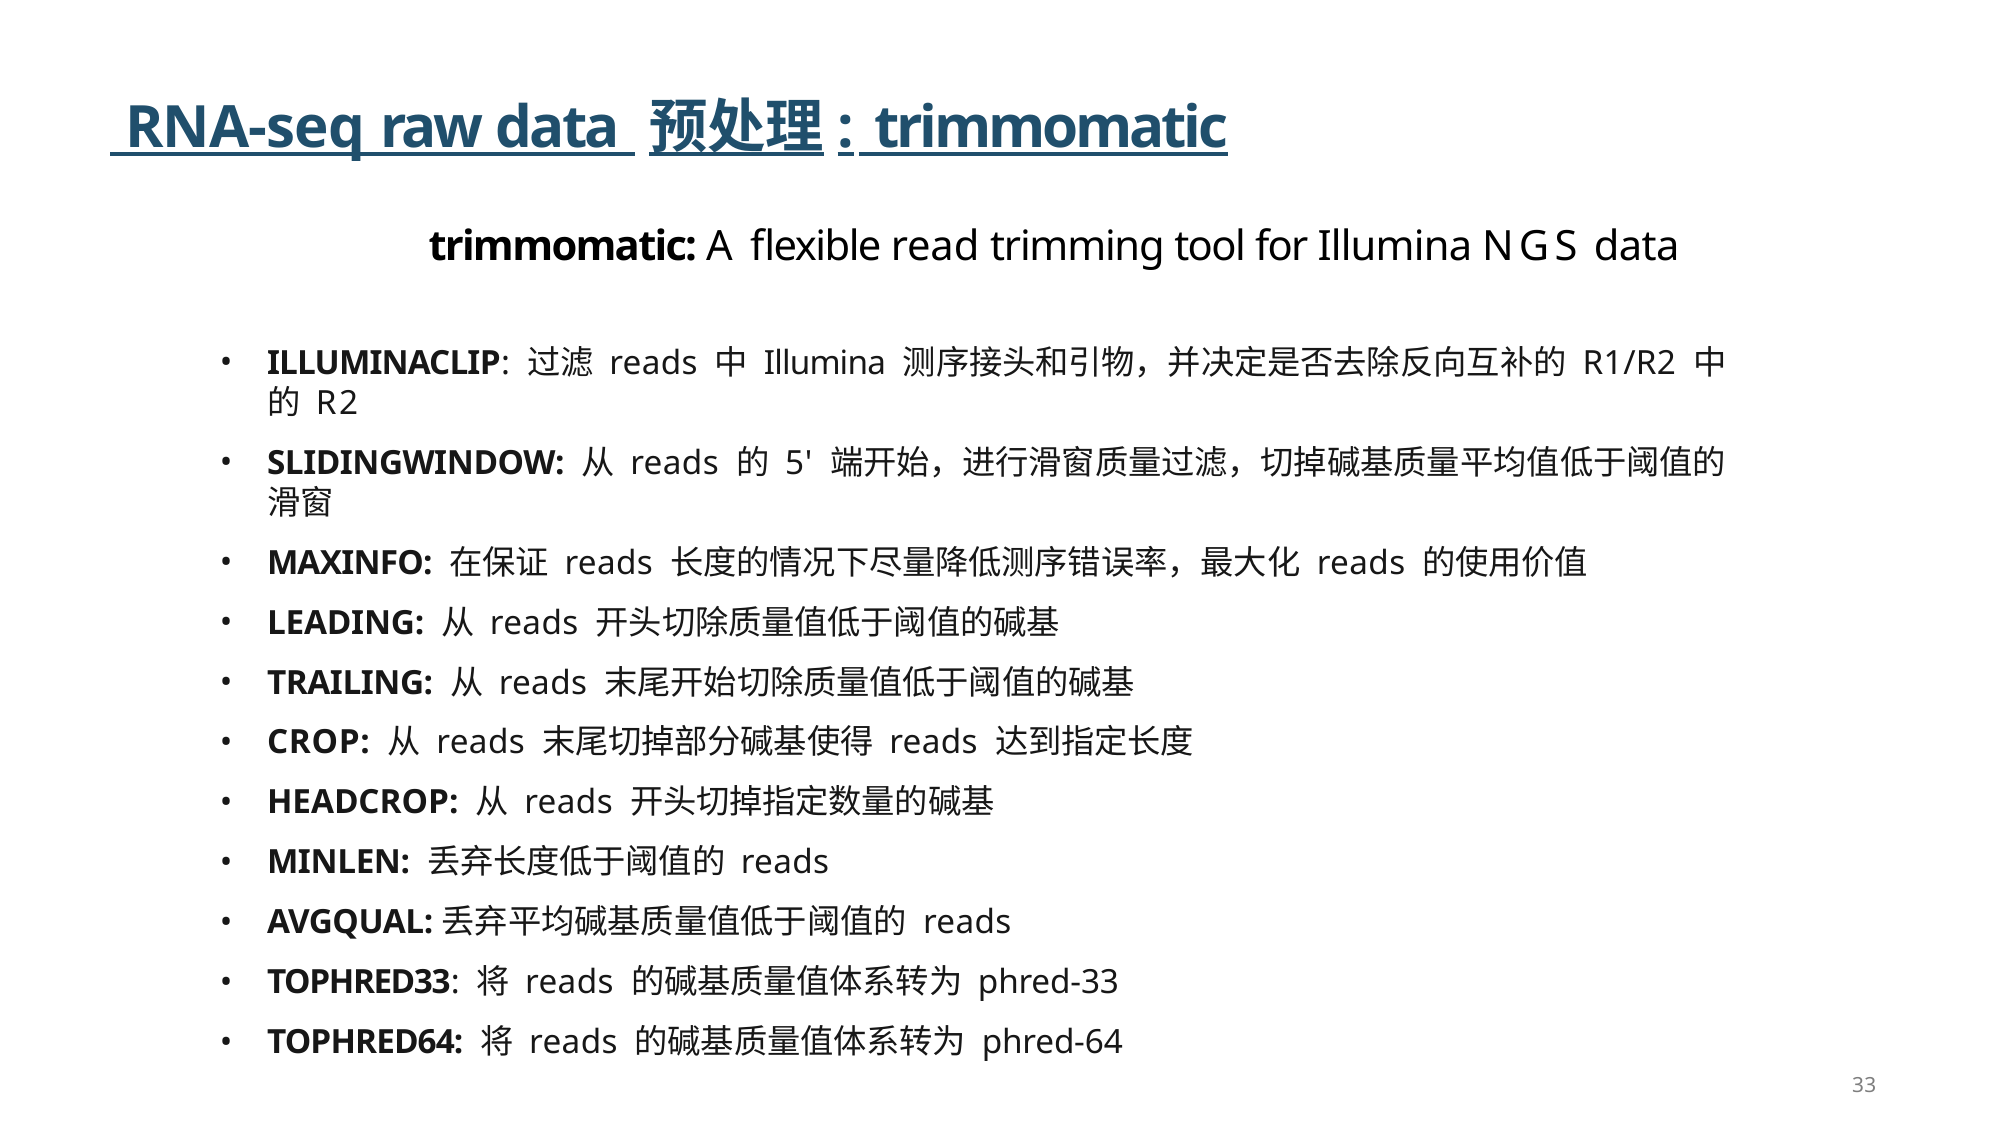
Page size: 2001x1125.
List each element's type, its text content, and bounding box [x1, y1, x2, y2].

slide_number 33 [1847, 1054, 1880, 1125]
title RNA-seq raw data 预处理: trimmomatic [107, 87, 1893, 278]
text_box trimmomatic: A flexible read trimming tool for Illumina NGS data ILLUMINACLIP: 过滤 reads 中 Illumina 测序接头和引物，并决定是否去除反向互补的 R1/R2 中的 R2 SLIDINGWINDOW: 从 reads 的 5' 端开始，进行滑窗质量过滤，切掉碱基质量平均值低于阈值的滑窗 MAXINFO: 在保证 reads 长度的情况下尽量降低测序错误率，最大化 reads 的使用价值 LEADING: 从 reads 开头切除质量值低于阈值的碱基 TRAILING: 从 reads 末尾开始切除质量值低于阈值的碱基 CROP: 从 reads 末尾切掉部分碱基使得 reads 达到指定长度 HEADCROP: 从 reads 开头切掉指定数量的碱基 MINLEN: 丢弃长度低于阈值的 reads AVGQUAL:丢弃平均碱基质量值低于阈值的 reads TOPHRED33: 将 reads 的碱基质量值体系转为 phred-33 TOPHRED64: 将 reads 的碱基质量值体系转为 phred-64 [218, 217, 1757, 1061]
